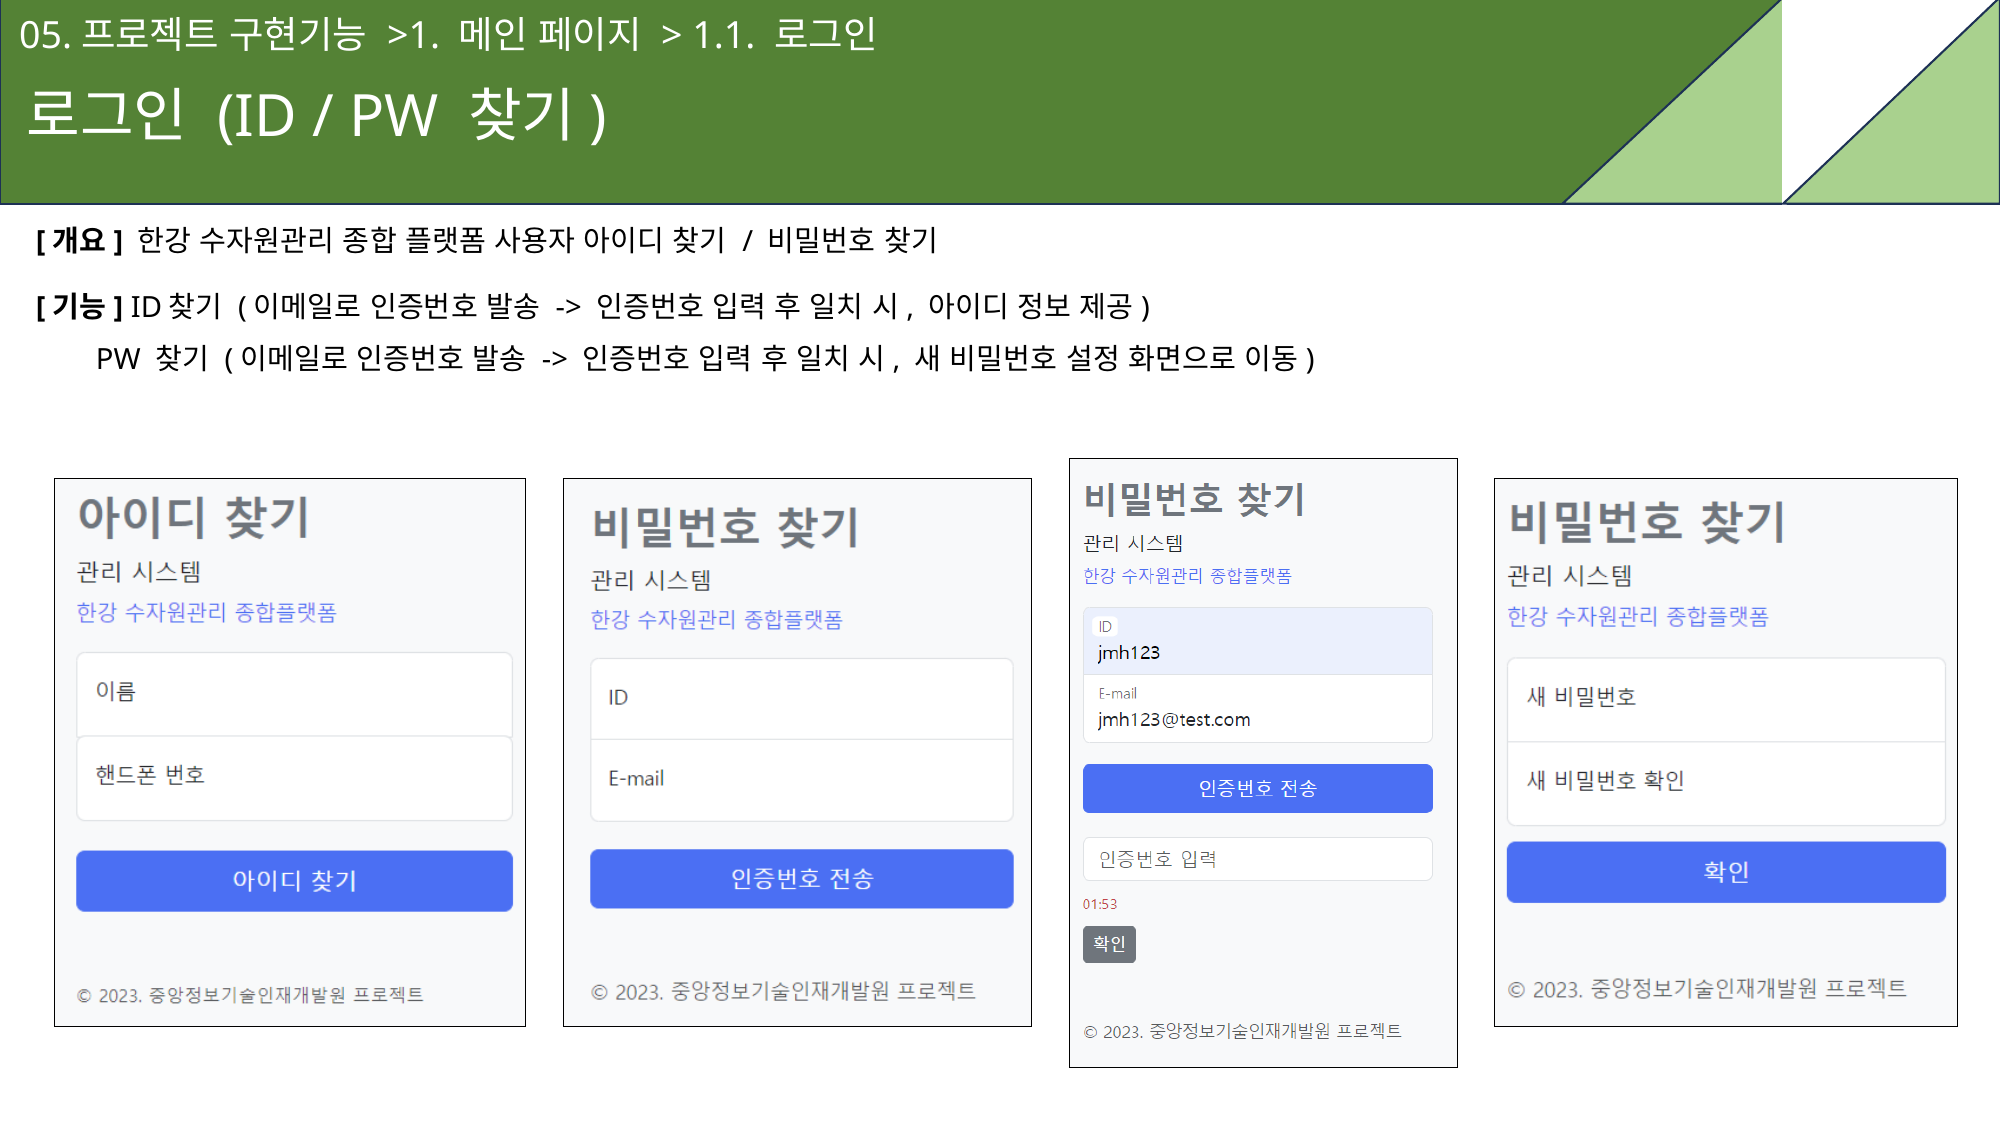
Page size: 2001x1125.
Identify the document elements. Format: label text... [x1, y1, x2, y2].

picture [54, 478, 526, 1027]
text_box [개요] 한강 수자원관리 종합 플랫폼 사용자 아이디 찾기 / 비밀번호 찾기 [16, 192, 1949, 271]
text_box [기능] ID찾기 (이메일로 인증번호 발송 -> 인증번호 입력 후 일치 시, 아이디 정보 제공) PW 찾기 (이메일로 인증번호 발송 -> 인증번호 입력 후 일치 시, 새 비밀번호 설정 화면으로 이동) [21, 263, 1654, 383]
text_box [1782, 0, 1994, 192]
picture [1494, 478, 1958, 1027]
text_box 05.프로젝트 구현기능 >1. 메인 페이지 > 1.1. 로그인 [4, 4, 959, 78]
text_box [1573, 0, 1782, 192]
text_box 로그인 (ID / PW 찾기) [0, 78, 1261, 189]
text_box [0, 0, 1777, 205]
picture [563, 478, 1032, 1027]
picture [1069, 458, 1458, 1068]
text_box [1793, 0, 2000, 205]
